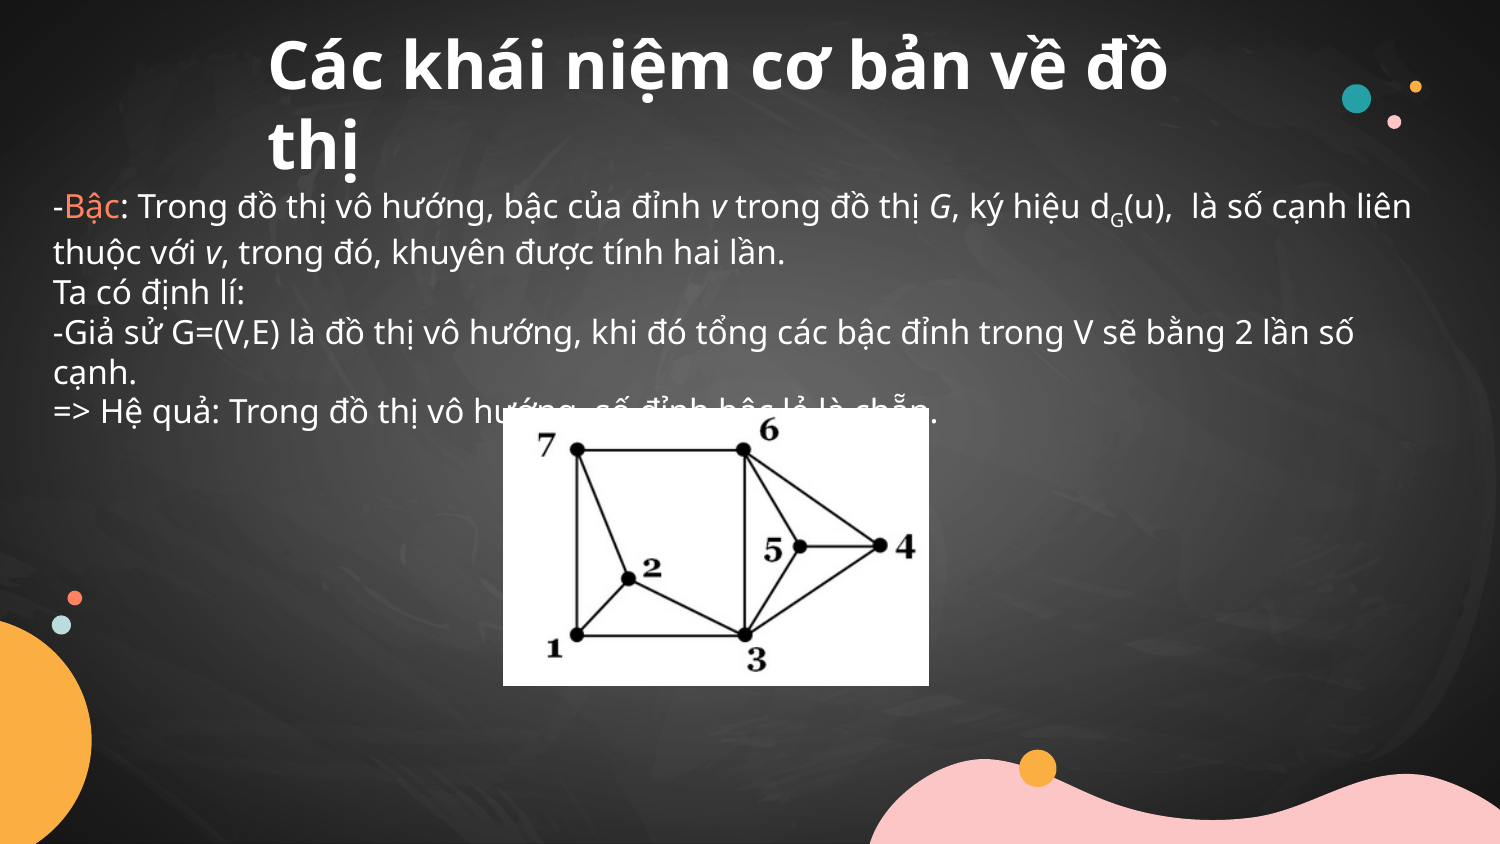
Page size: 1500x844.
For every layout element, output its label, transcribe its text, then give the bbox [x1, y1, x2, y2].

picture [0, 0, 1500, 844]
text_box -Bậc: Trong đồ thị vô hướng, bậc của đỉnh v trong đồ thị G, ký hiệu dG(u), là số cạnh liên thuộc với v, trong đó, khuyên được tính hai lần. Ta có định lí: -Giả sử G=(V,E) là đồ thị vô hướng, khi đó tổng các bậc đỉnh trong V sẽ bằng 2 lần số cạnh. => Hệ quả: Trong đồ thị vô hướng, số đỉnh bậc lẻ là chẵn. [37, 170, 1462, 722]
title Các khái niệm cơ bản về đồ thị [252, 7, 1248, 124]
picture [503, 408, 929, 686]
